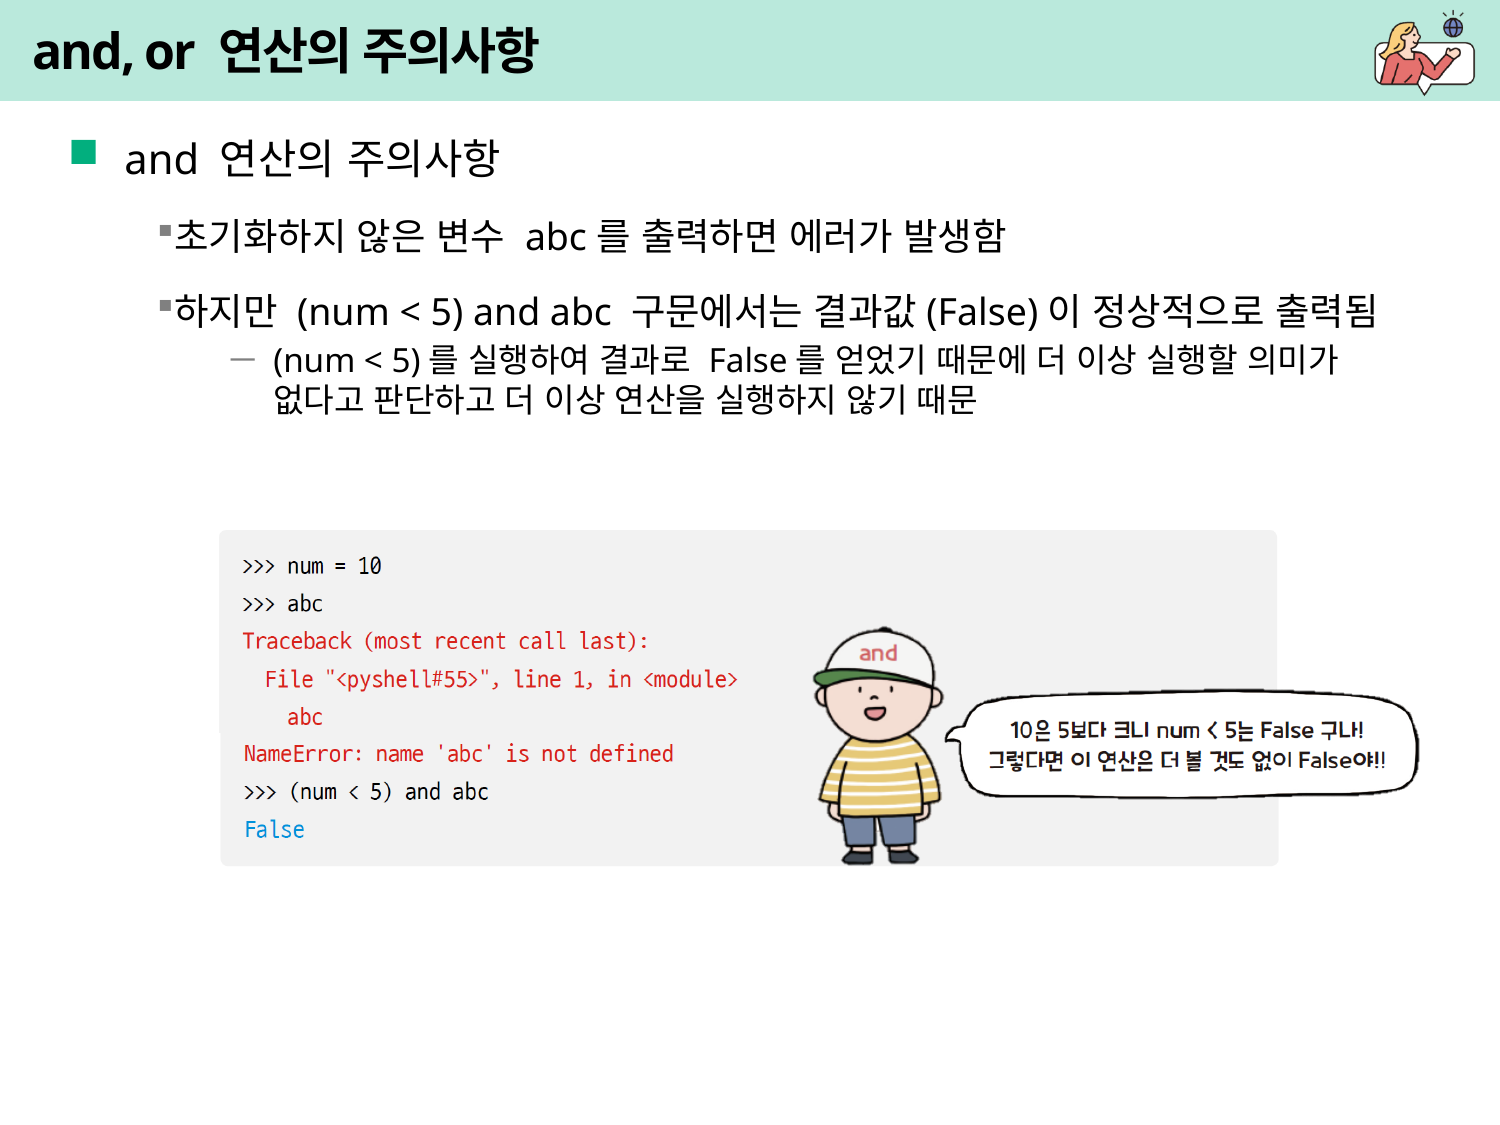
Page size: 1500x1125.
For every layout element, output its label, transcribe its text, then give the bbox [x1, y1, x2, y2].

picture [1359, 0, 1500, 97]
picture [796, 621, 1428, 881]
title and, or 연산의 주의사항 [17, 10, 1295, 89]
list and 연산의 주의사항 초기화하지 않은 변수 abc를 출력하면 에러가 발생함 하지만 (num < 5) and abc 구문에서는 결과값(False)이 정상적으로 출력됨 (num < 5)를 실행하여 결과로 False를 얻었기 때문에 더 이상 실행할 의미가 없다고 판단하고 더 이상 연산을 실행하지 않기 때문 [53, 125, 1425, 1005]
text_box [216, 526, 1284, 870]
